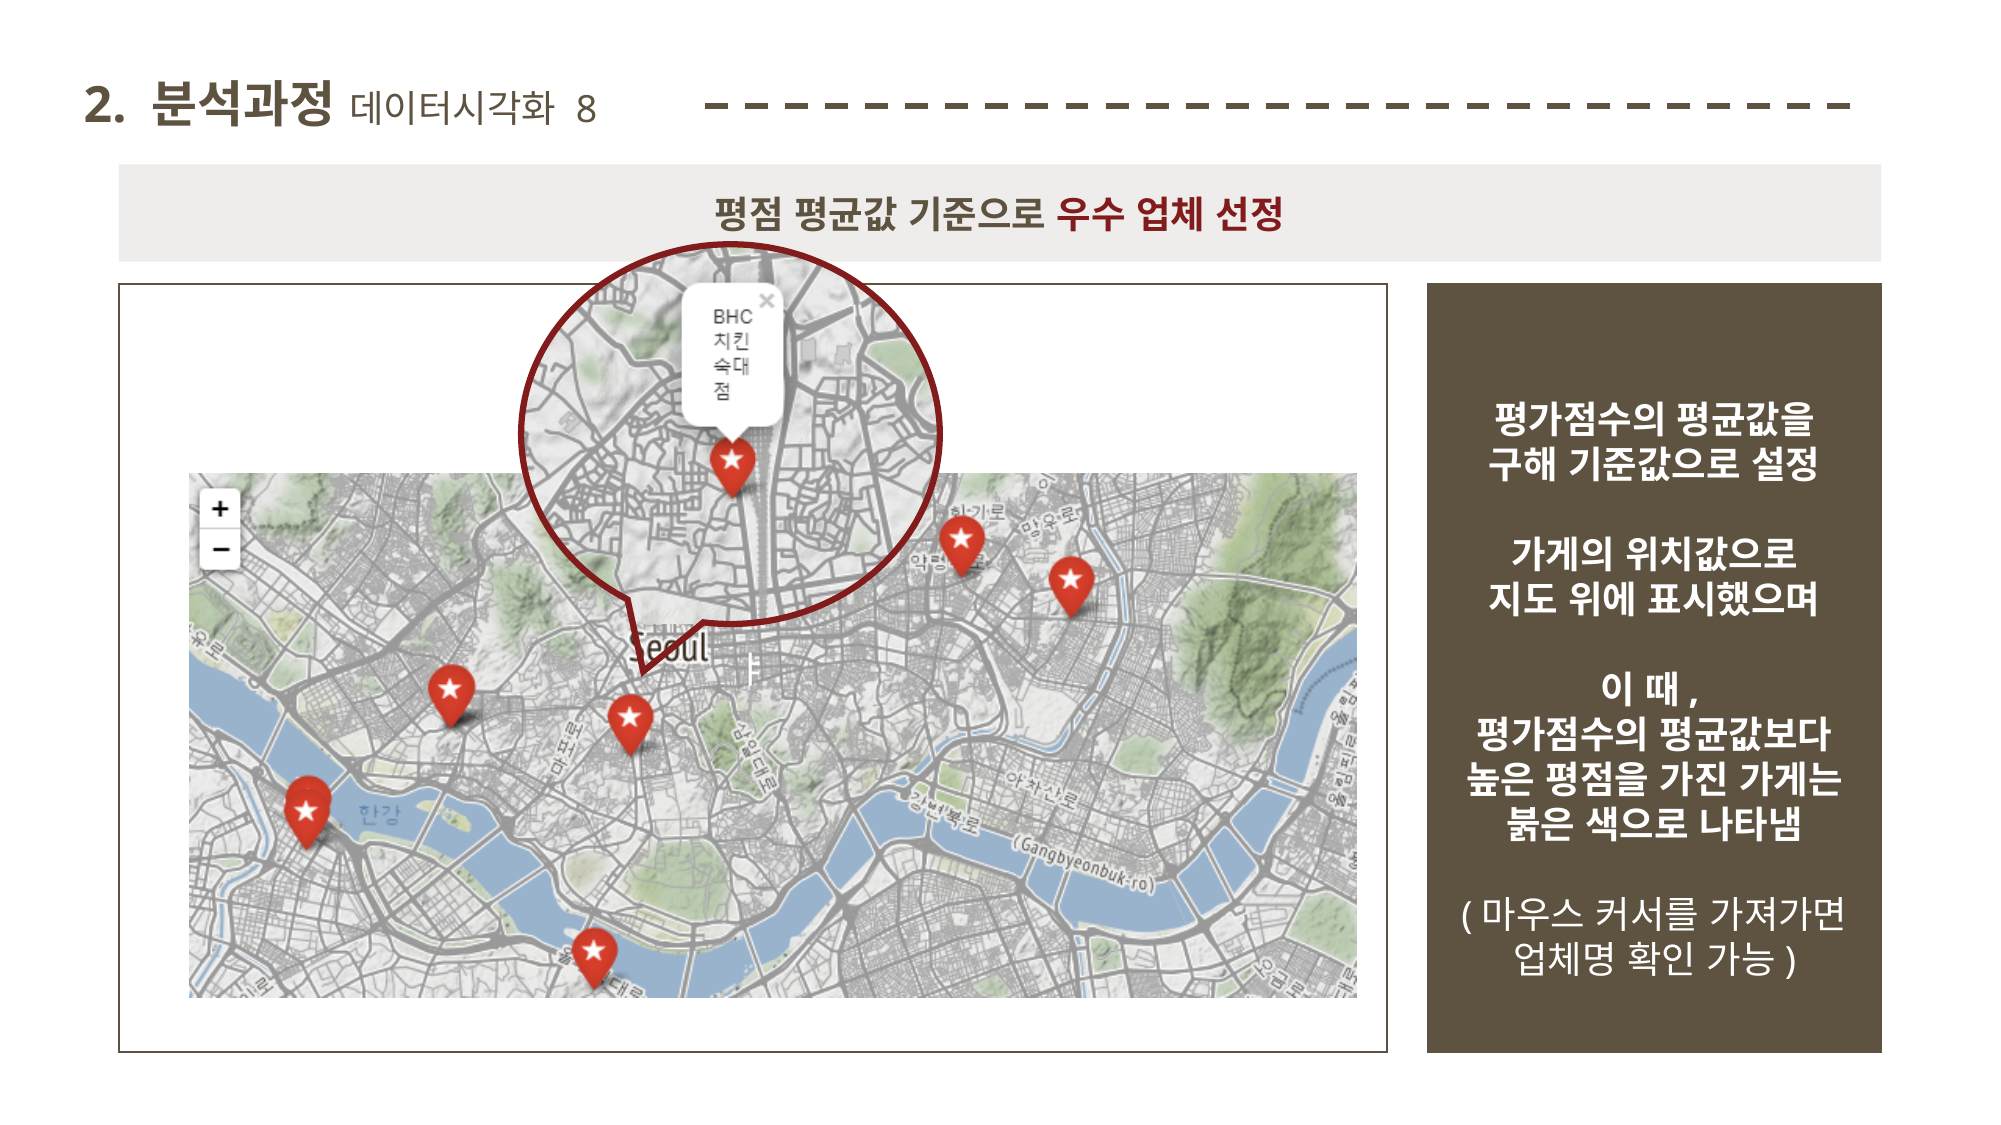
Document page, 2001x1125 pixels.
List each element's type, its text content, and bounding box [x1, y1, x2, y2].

text_box ㅑ [118, 283, 1388, 1053]
text_box 평점 평균값 기준으로 우수 업체 선정 [700, 183, 1300, 244]
text_box [520, 243, 941, 473]
text_box 평가점수의 평균값을 구해 기준값으로 설정 가게의 위치값으로 지도 위에 표시했으며 이 때, 평가점수의 평균값보다 높은 평점을 가진 가게는 붉은 색으로 나타냄 (마우스 커서를 가져가면 업체명 확인 가능) [1446, 388, 1863, 988]
text_box [118, 163, 1882, 263]
text_box 2. 분석과정 데이터시각화 8 [68, 47, 705, 165]
picture [189, 473, 1357, 998]
text_box [1427, 283, 1882, 1053]
